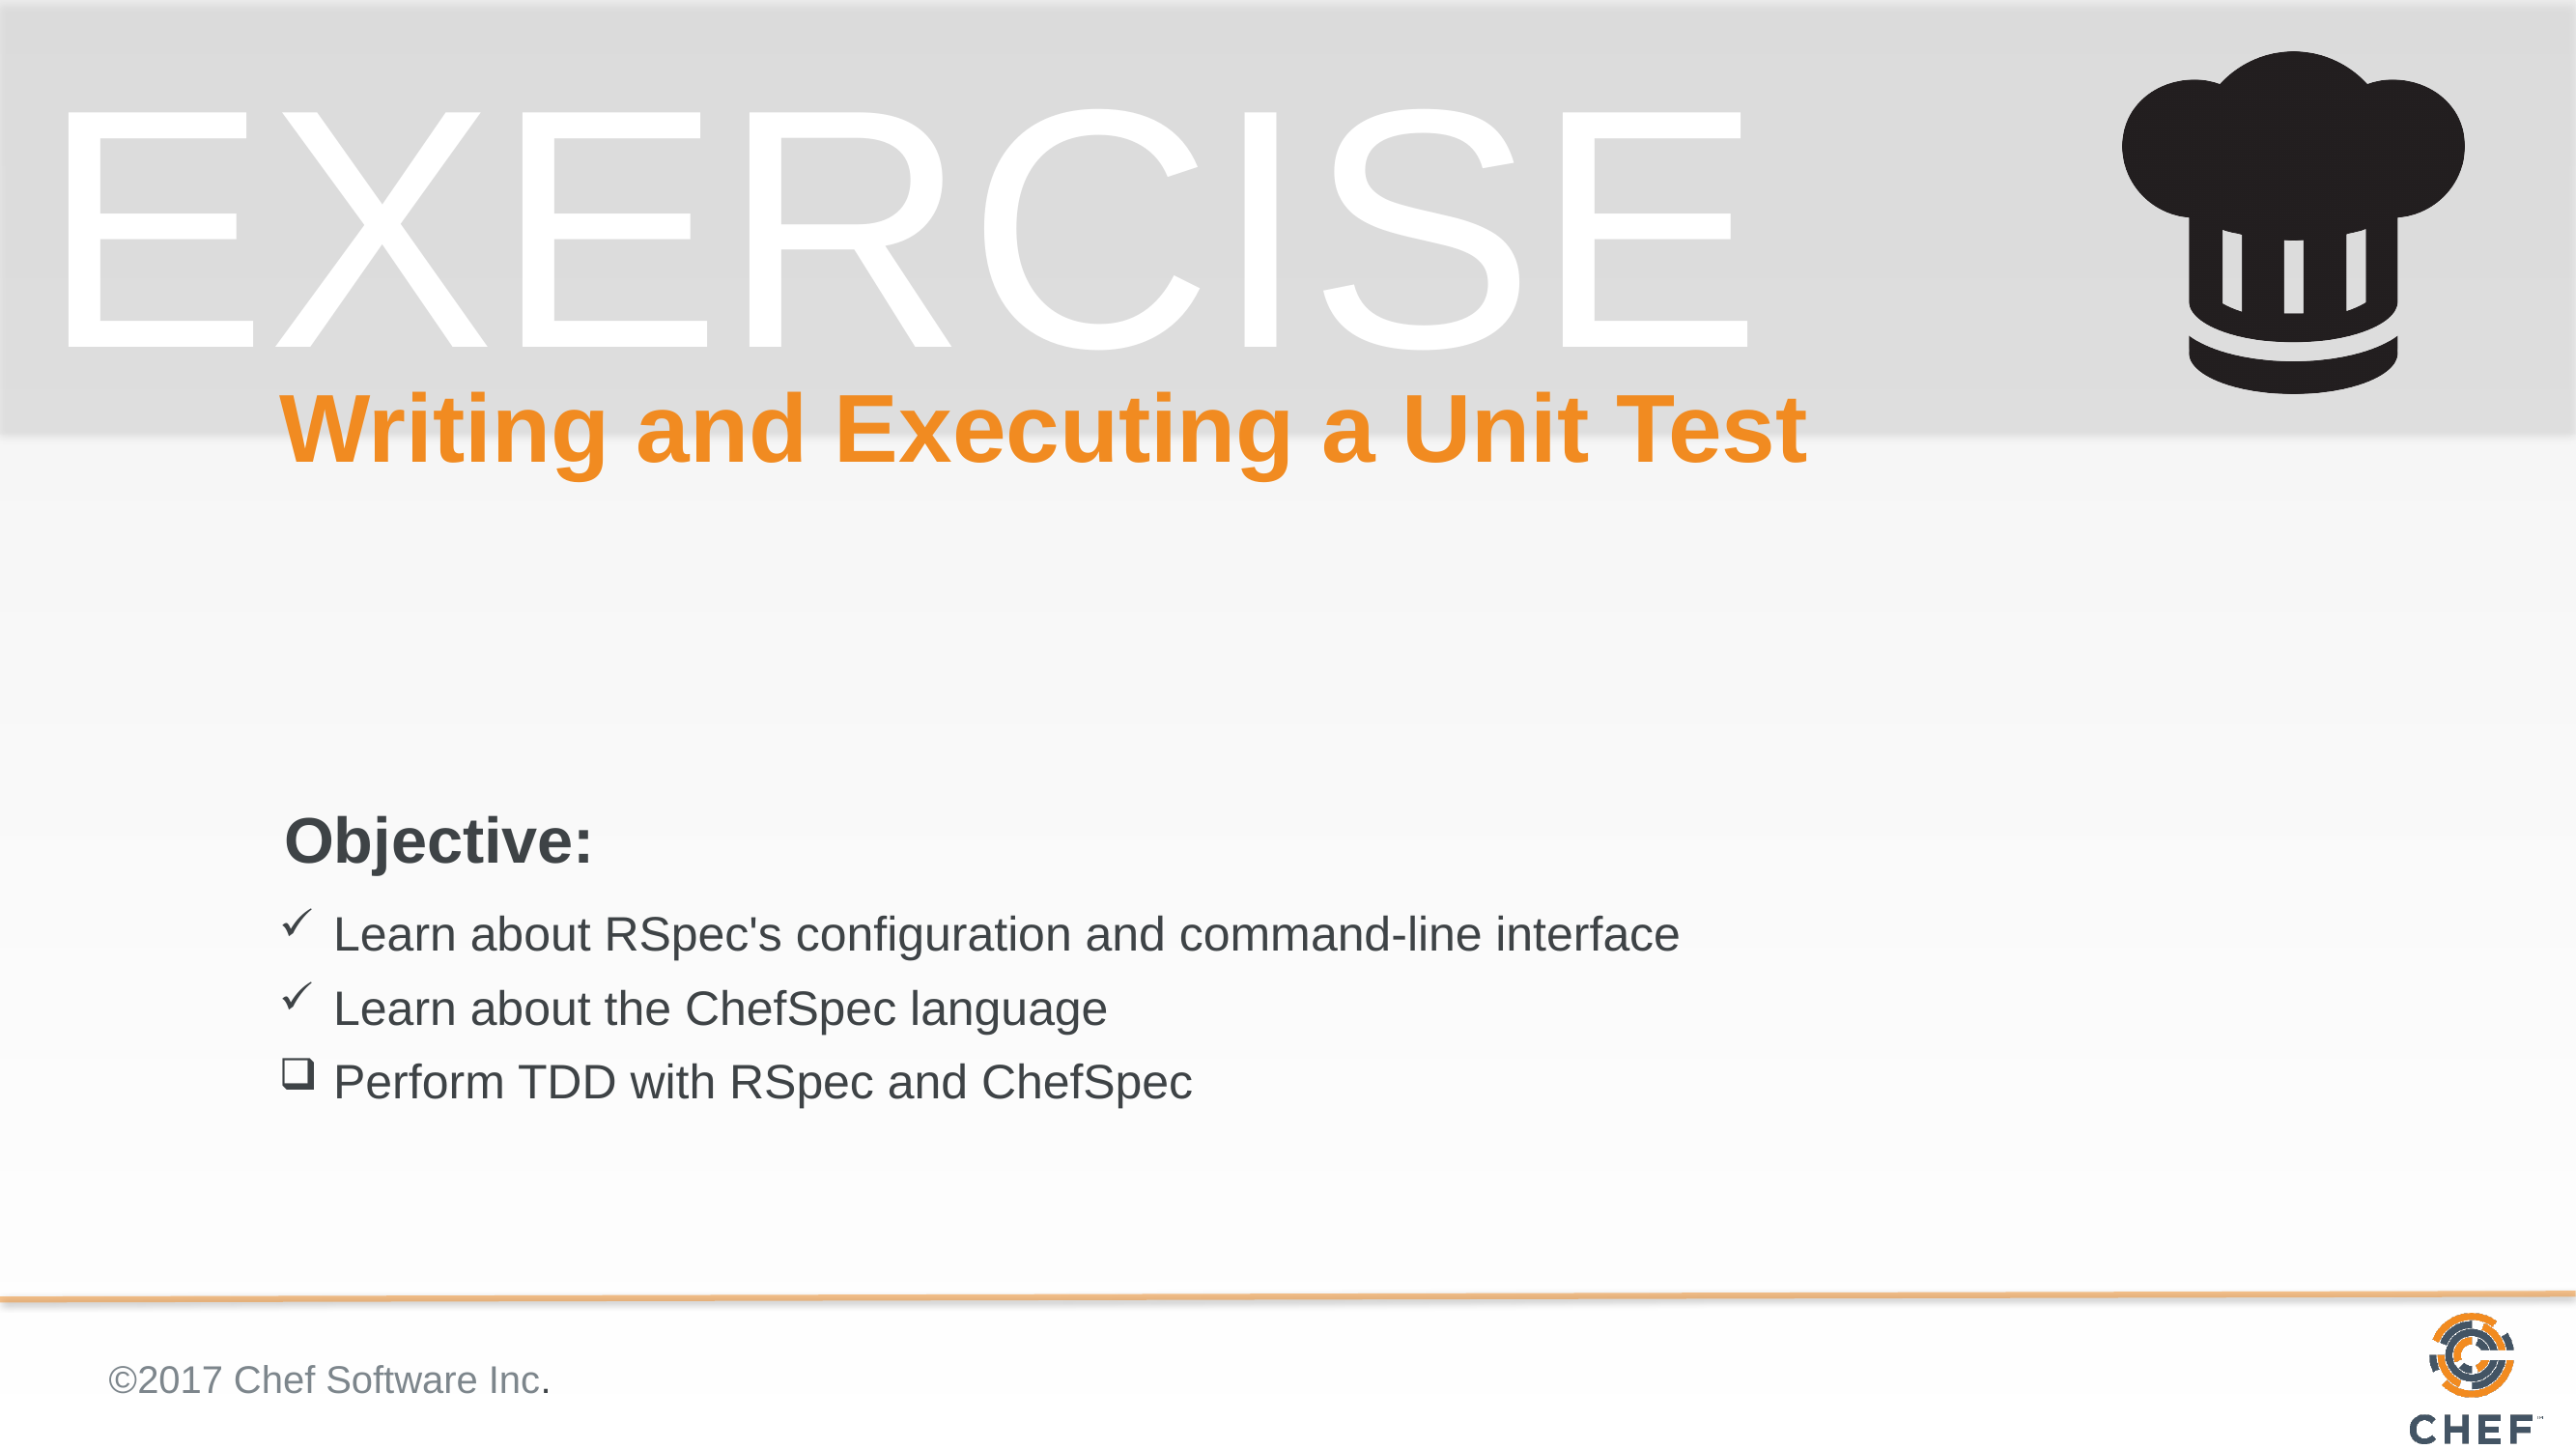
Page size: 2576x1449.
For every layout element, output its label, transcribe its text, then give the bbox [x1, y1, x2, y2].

list Learn about RSpec's configuration and command-line interface Learn about the ChefSpec language Perform TDD with RSpec and ChefSpec [265, 895, 2217, 1284]
picture [2122, 51, 2465, 399]
picture [2399, 1297, 2551, 1449]
title Writing and Executing a Unit Test [265, 363, 2217, 498]
